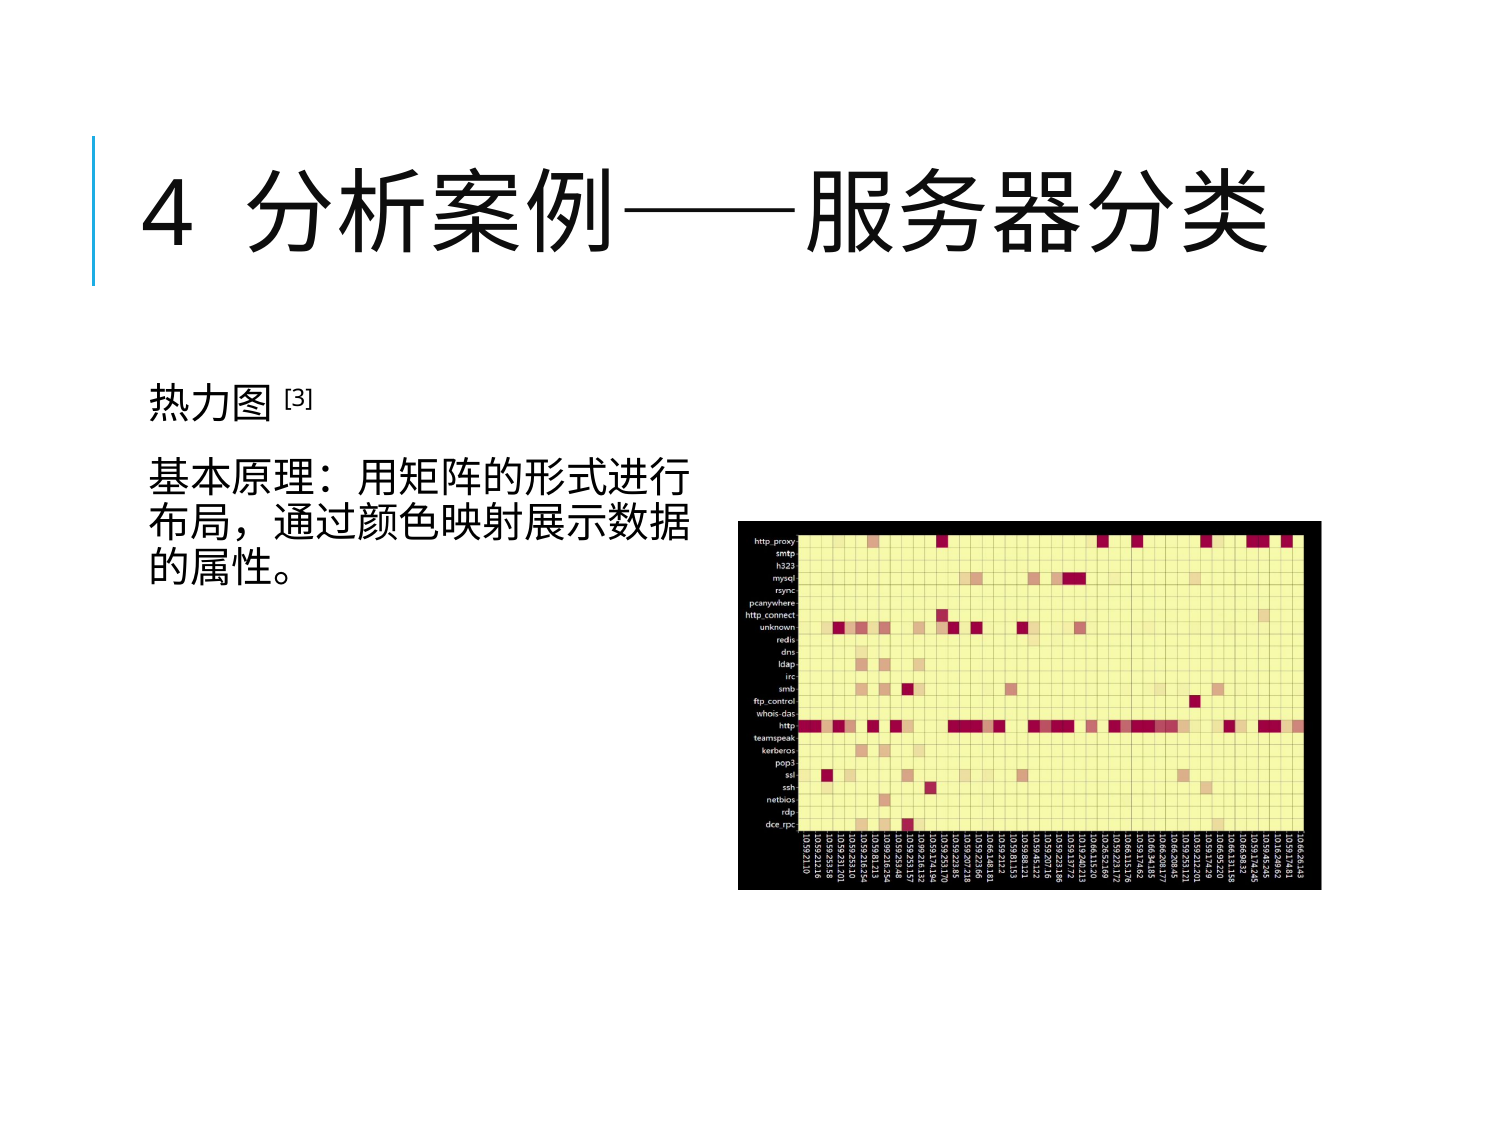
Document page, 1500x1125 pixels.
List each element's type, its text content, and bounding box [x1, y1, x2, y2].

title 4 分析案例——服务器分类 [126, 96, 1322, 342]
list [736, 520, 1323, 890]
list 热力图[3] 基本原理：用矩阵的形式进行布局，通过颜色映射展示数据的属性。 [126, 375, 711, 1035]
